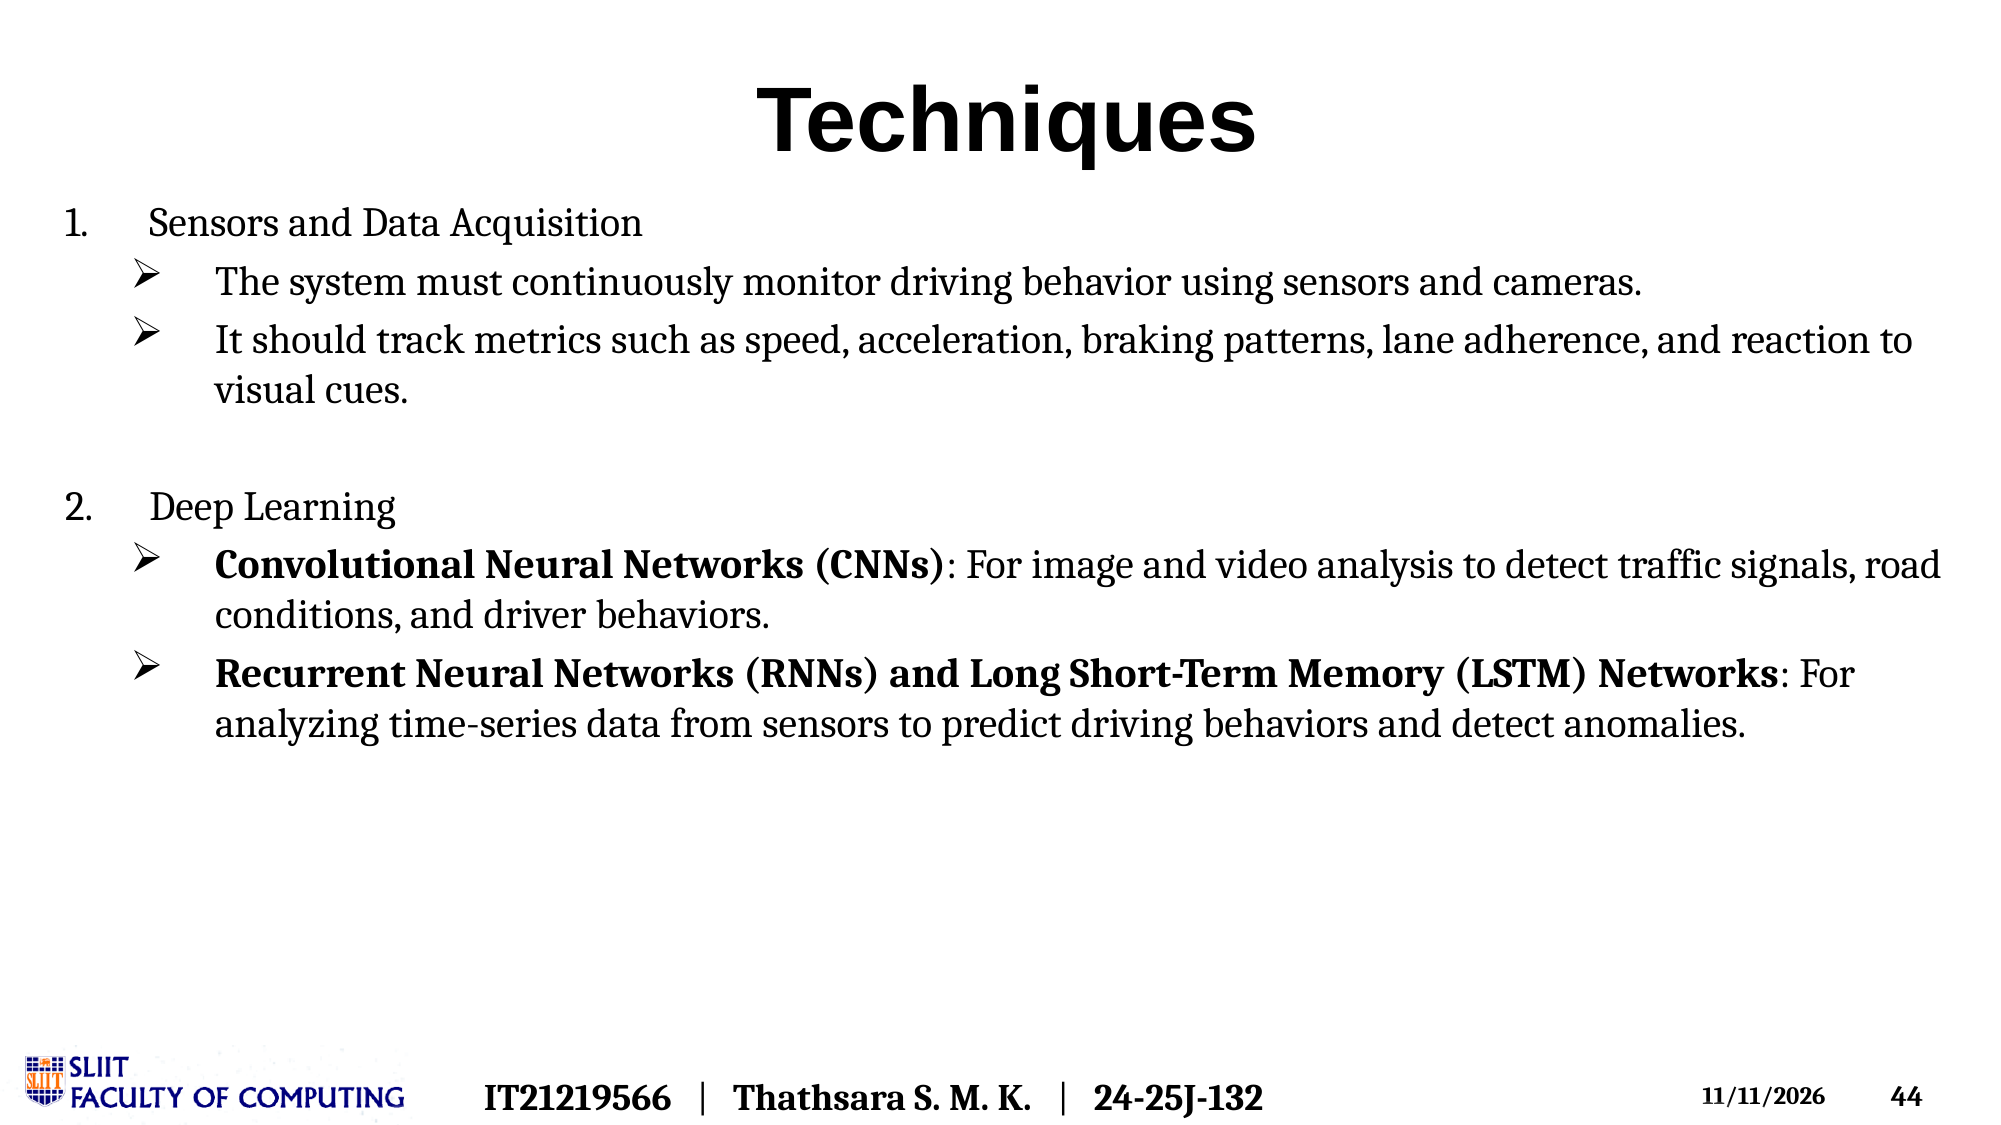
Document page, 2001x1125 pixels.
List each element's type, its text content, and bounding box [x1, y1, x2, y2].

list Sensors and Data Acquisition The system must continuously monitor driving behavior using sensors and cameras. It should track metrics such as speed, acceleration, braking patterns, lane adherence, and reaction to visual cues. Deep Learning Convolutional Neural Networks (CNNs): For image and video analysis to detect traffic signals, road conditions, and driver behaviors. Recurrent Neural Networks (RNNs) and Long Short-Term Memory (LSTM) Networks: For analyzing time-series data from sensors to predict driving behaviors and detect anomalies. [50, 187, 1967, 1038]
title Techniques [50, 50, 1967, 180]
picture [0, 1045, 413, 1124]
text_box IT21219566 | Thathsara S. M. K. | 24-25J-132 [467, 1063, 1589, 1125]
